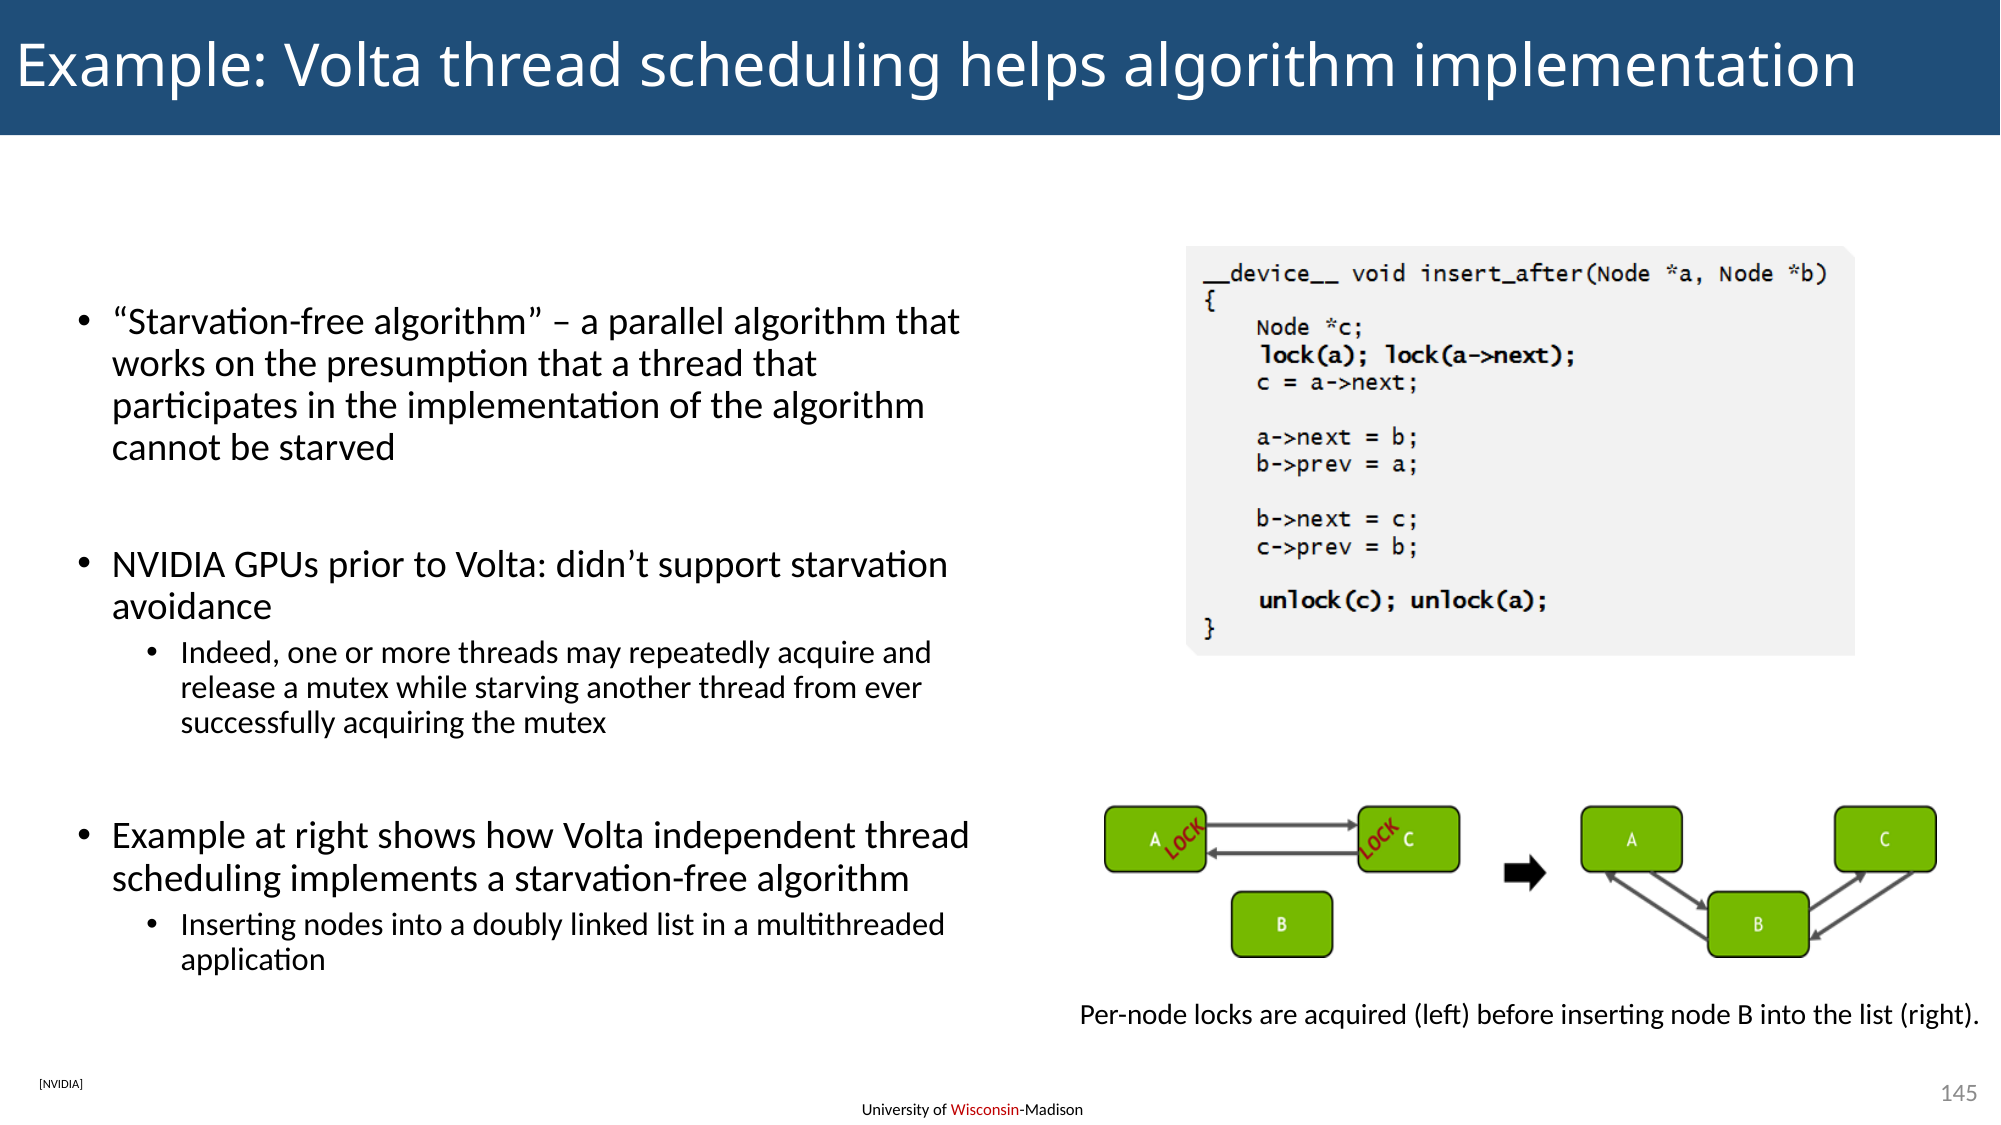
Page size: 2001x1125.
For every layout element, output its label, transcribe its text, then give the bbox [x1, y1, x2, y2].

list “Starvation-free algorithm” – a parallel algorithm that works on the presumption that a thread that participates in the implementation of the algorithm cannot be starved NVIDIA GPUs prior to Volta: didn’t support starvation avoidance Indeed, one or more threads may repeatedly acquire and release a mutex while starving another thread from ever successfully acquiring the mutex Example at right shows how Volta independent thread scheduling implements a starvation-free algorithm Inserting nodes into a doubly linked list in a multithreaded application [62, 293, 987, 1037]
picture [1104, 796, 1937, 958]
title Example: Volta thread scheduling helps algorithm implementation [0, 0, 2000, 136]
text_box Per-node locks are acquired (left) before inserting node B into the list (right). [1065, 987, 2000, 1038]
slide_number 145 [1879, 1069, 1994, 1114]
picture [1186, 246, 1855, 657]
